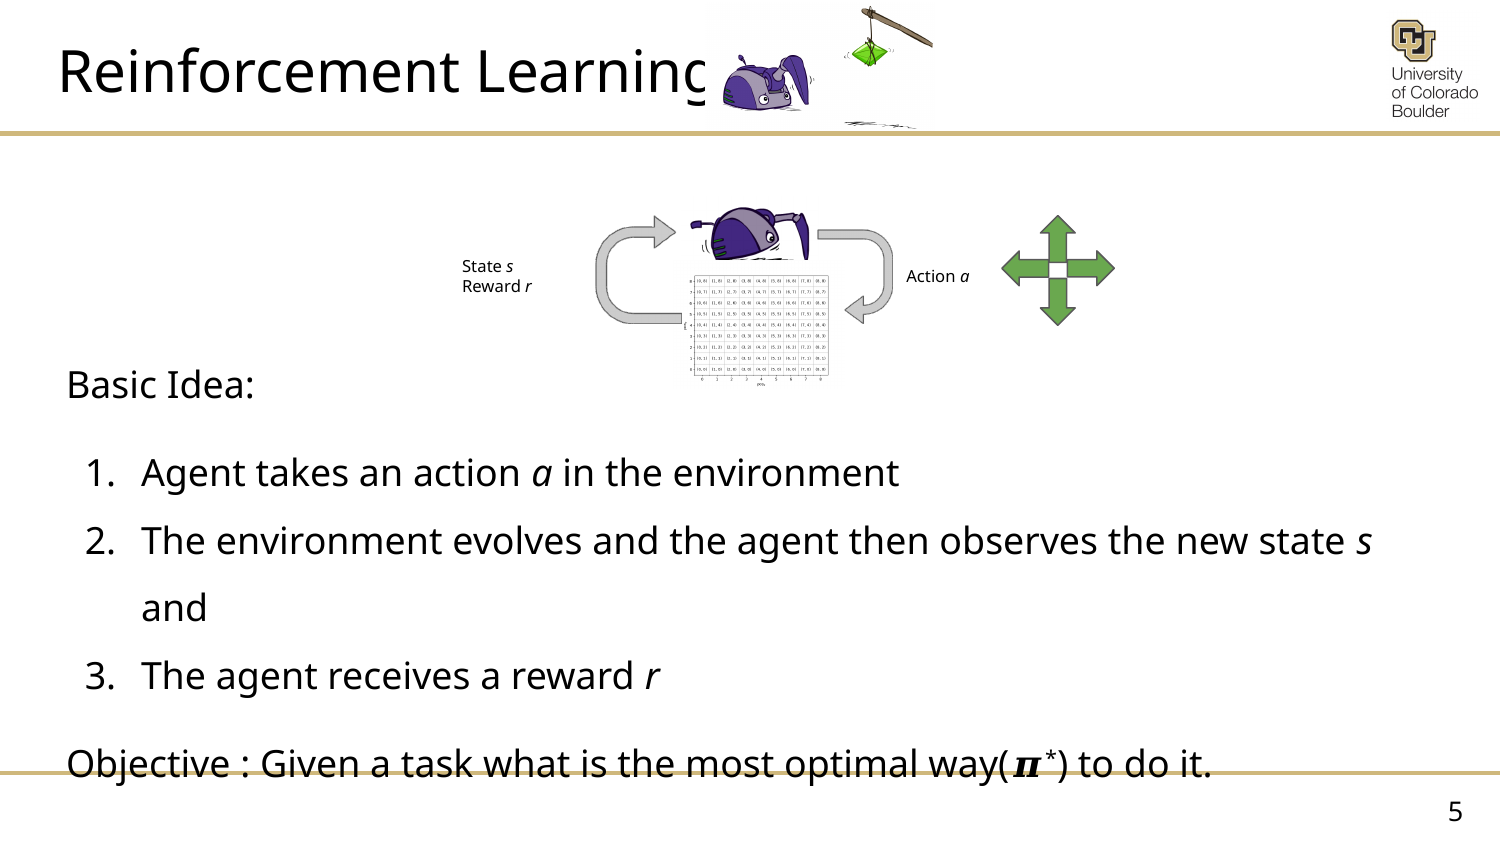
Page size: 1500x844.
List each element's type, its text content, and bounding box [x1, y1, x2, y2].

text_box [1001, 250, 1049, 286]
text_box [1040, 215, 1076, 263]
picture [1386, 10, 1480, 122]
text_box Action a [897, 250, 1019, 286]
text_box [1067, 250, 1115, 286]
picture [595, 196, 893, 389]
title Reinforcement Learning [42, 19, 700, 114]
text_box State s Reward r [446, 240, 577, 276]
slide_number ‹#› [1388, 779, 1479, 844]
text_box [1040, 278, 1076, 326]
picture [705, 2, 935, 131]
list Basic Idea: Agent takes an action a in the environment The environment evolves and the agent then observes the new state s and The agent receives a reward r Objective : Given a task what is the most optimal way(𝝅*) to do it. [51, 323, 1449, 704]
